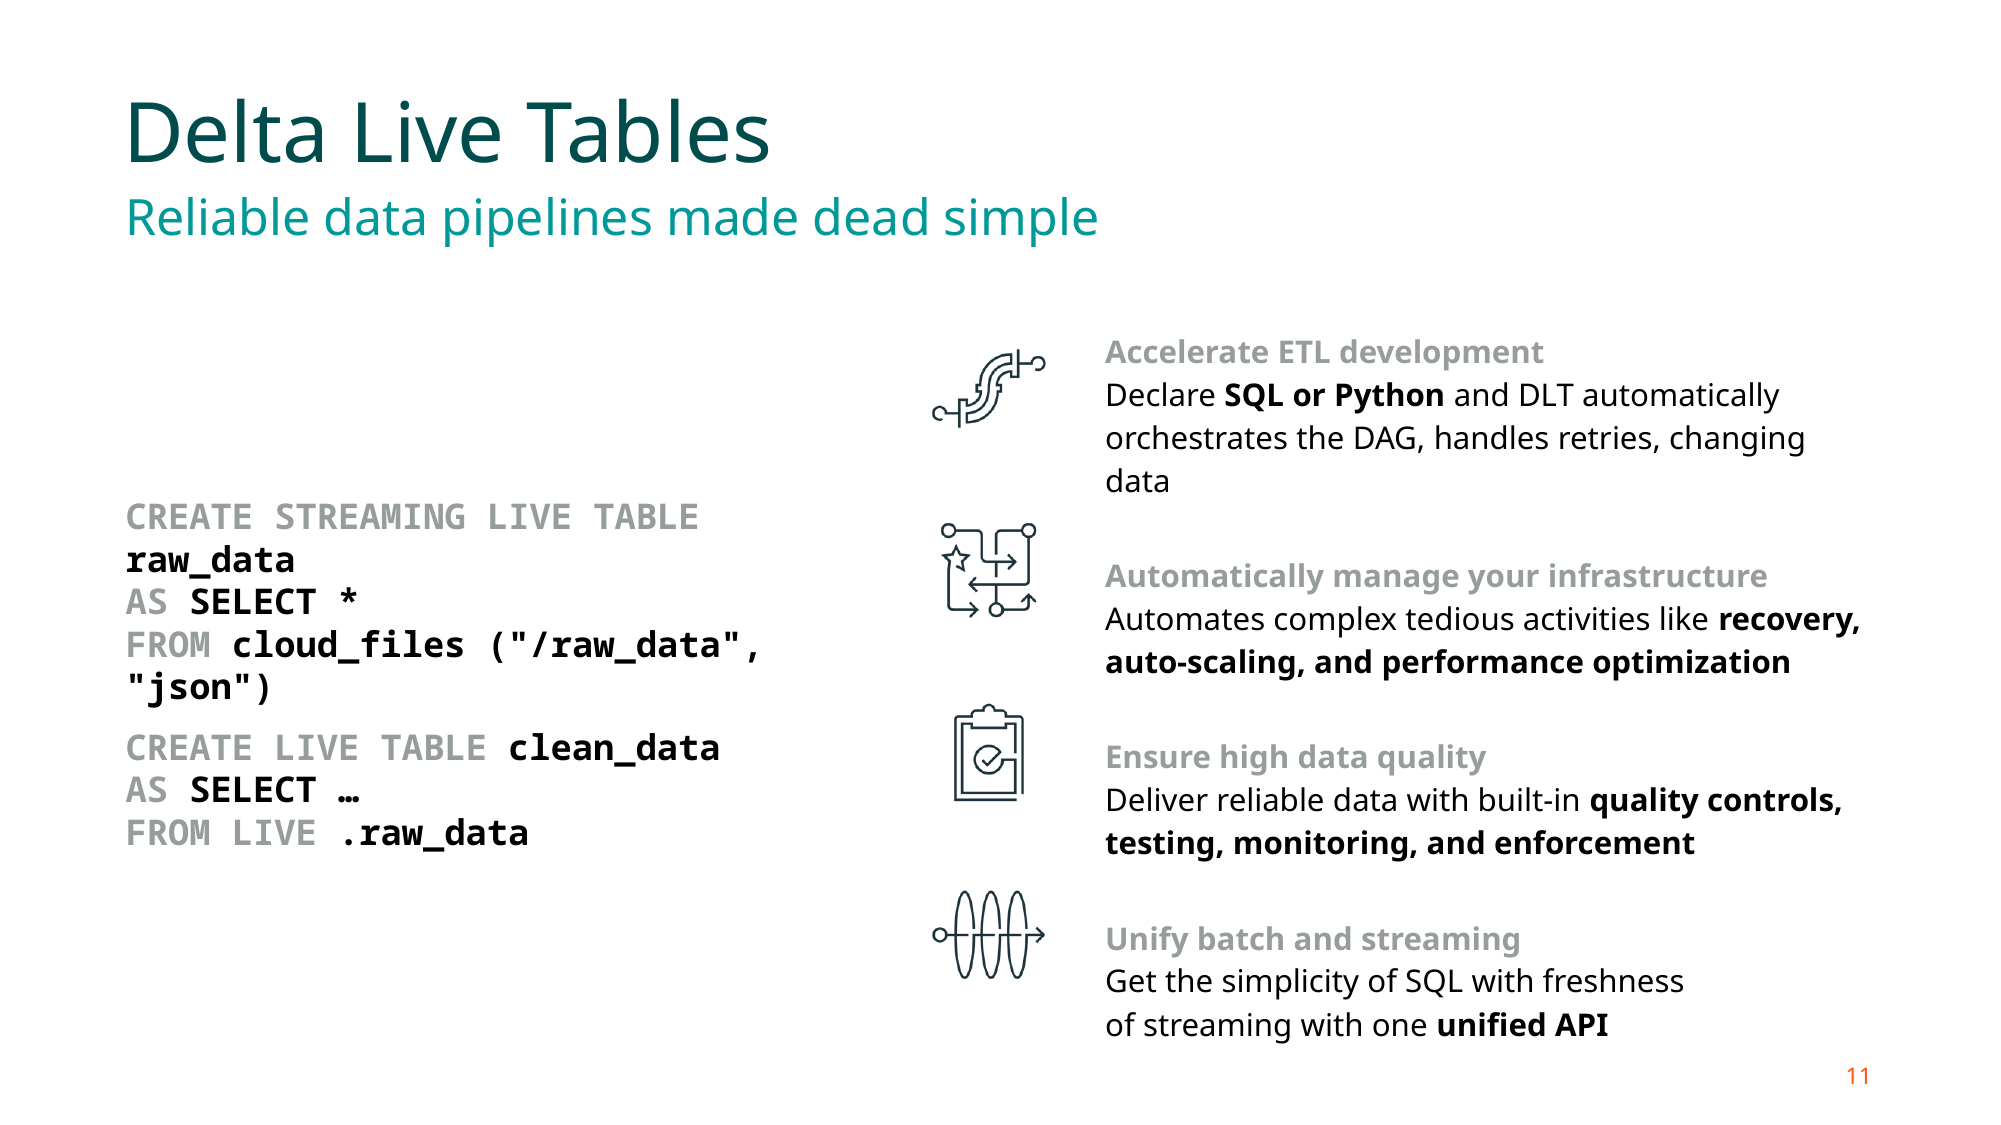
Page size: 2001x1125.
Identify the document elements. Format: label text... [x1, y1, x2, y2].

picture [926, 690, 1051, 814]
picture [926, 326, 1051, 450]
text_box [110, 479, 891, 869]
title Delta Live Tables [123, 87, 1872, 184]
slide_number 11 [1782, 1041, 1893, 1125]
picture [926, 872, 1051, 997]
picture [926, 508, 1051, 632]
subtitle Reliable data pipelines made dead simple [125, 192, 1875, 289]
list Accelerate ETL development Declare SQL or Python and DLT automatically orchestrates the DAG, handles retries, changing data Automatically manage your infrastructure Automates complex tedious activities like recovery, auto-scaling, and performance optimization Ensure high data quality Deliver reliable data with built-in quality controls, testing, monitoring, and enforcement Unify batch and streaming Get the simplicity of SQL with freshness of streaming with one unified API [1105, 326, 1872, 1008]
